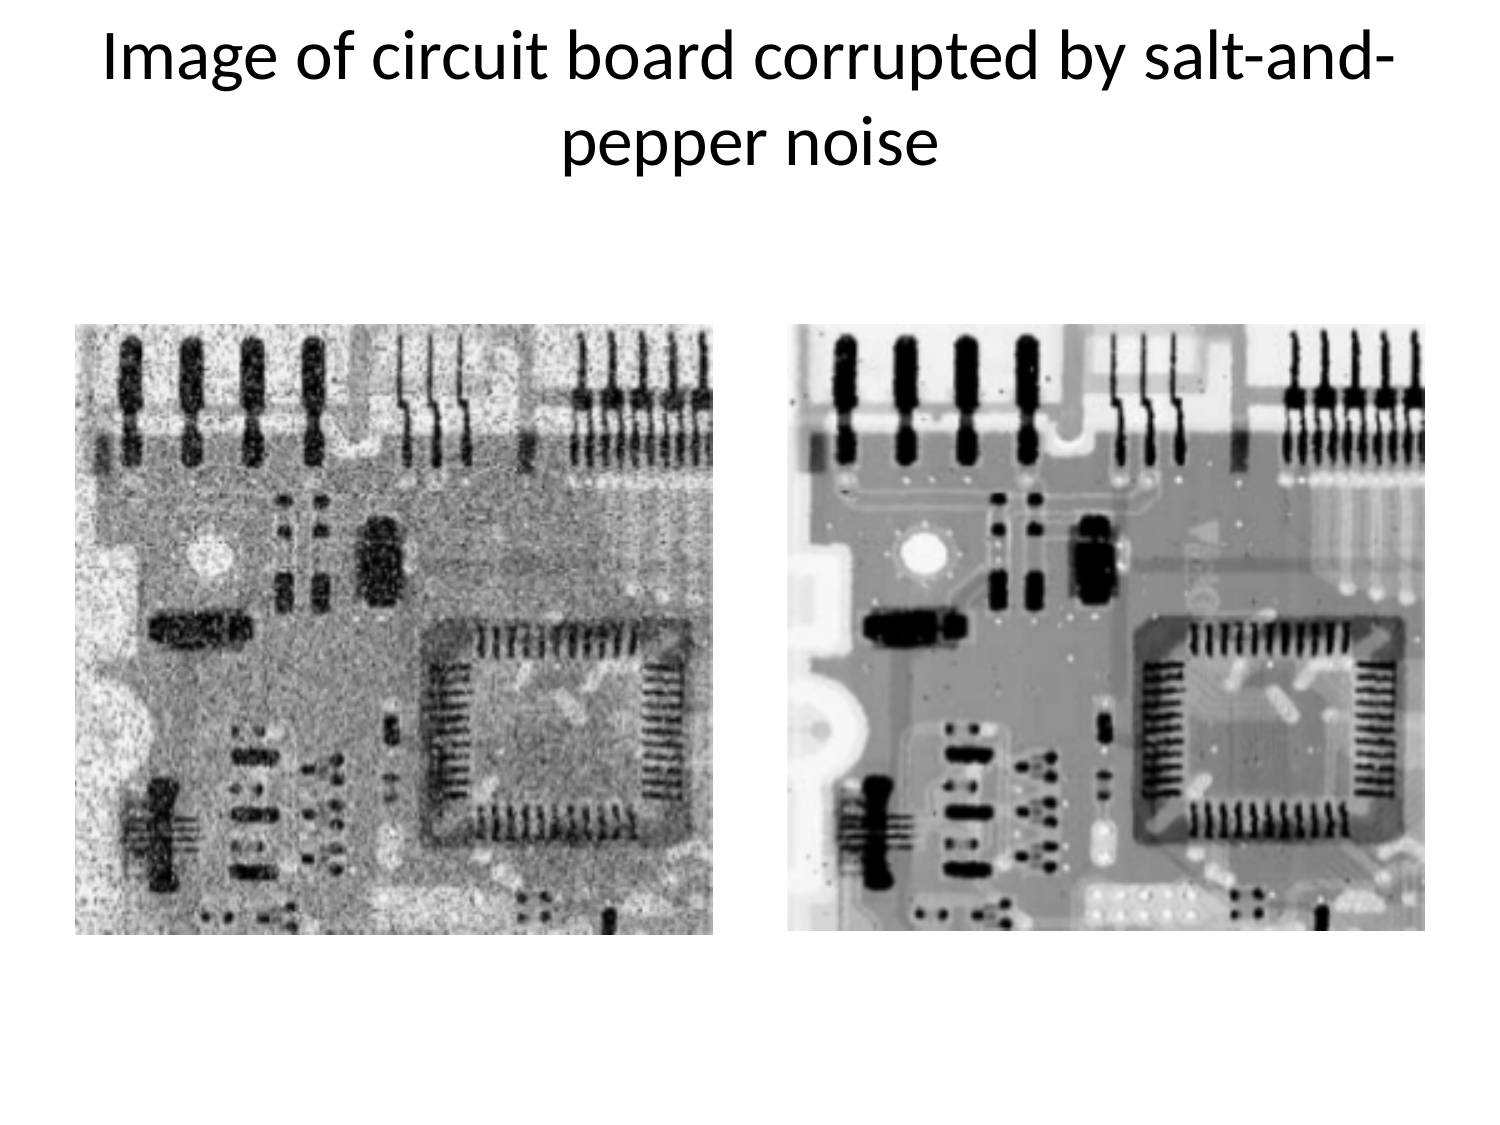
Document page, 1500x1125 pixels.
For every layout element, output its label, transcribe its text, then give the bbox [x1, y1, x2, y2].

title Image of circuit board corrupted by salt-and-pepper noise [75, 0, 1425, 188]
picture [787, 324, 1426, 931]
picture [74, 324, 713, 936]
